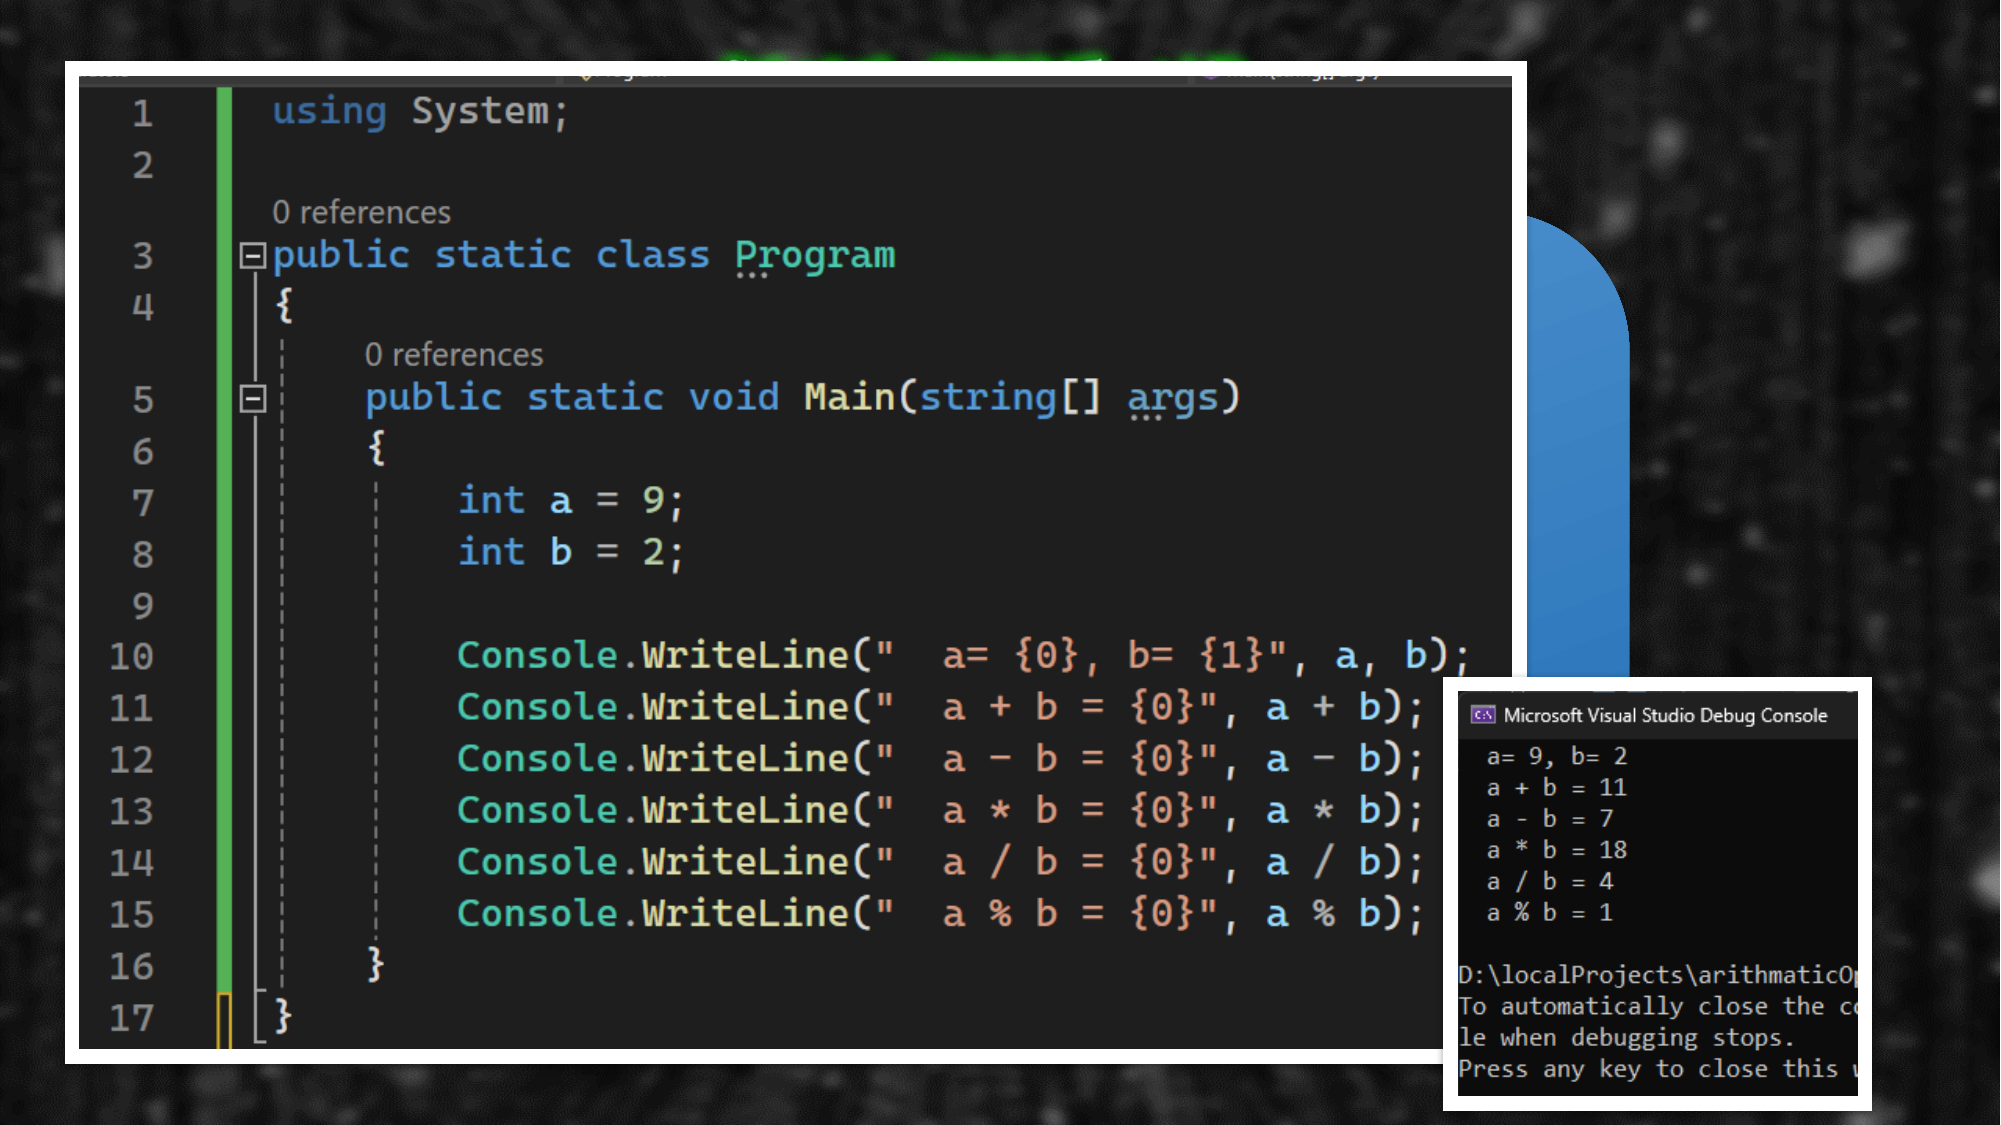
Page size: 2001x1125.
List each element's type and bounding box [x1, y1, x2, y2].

picture [0, 0, 2000, 1125]
text_box [1532, 217, 1630, 674]
